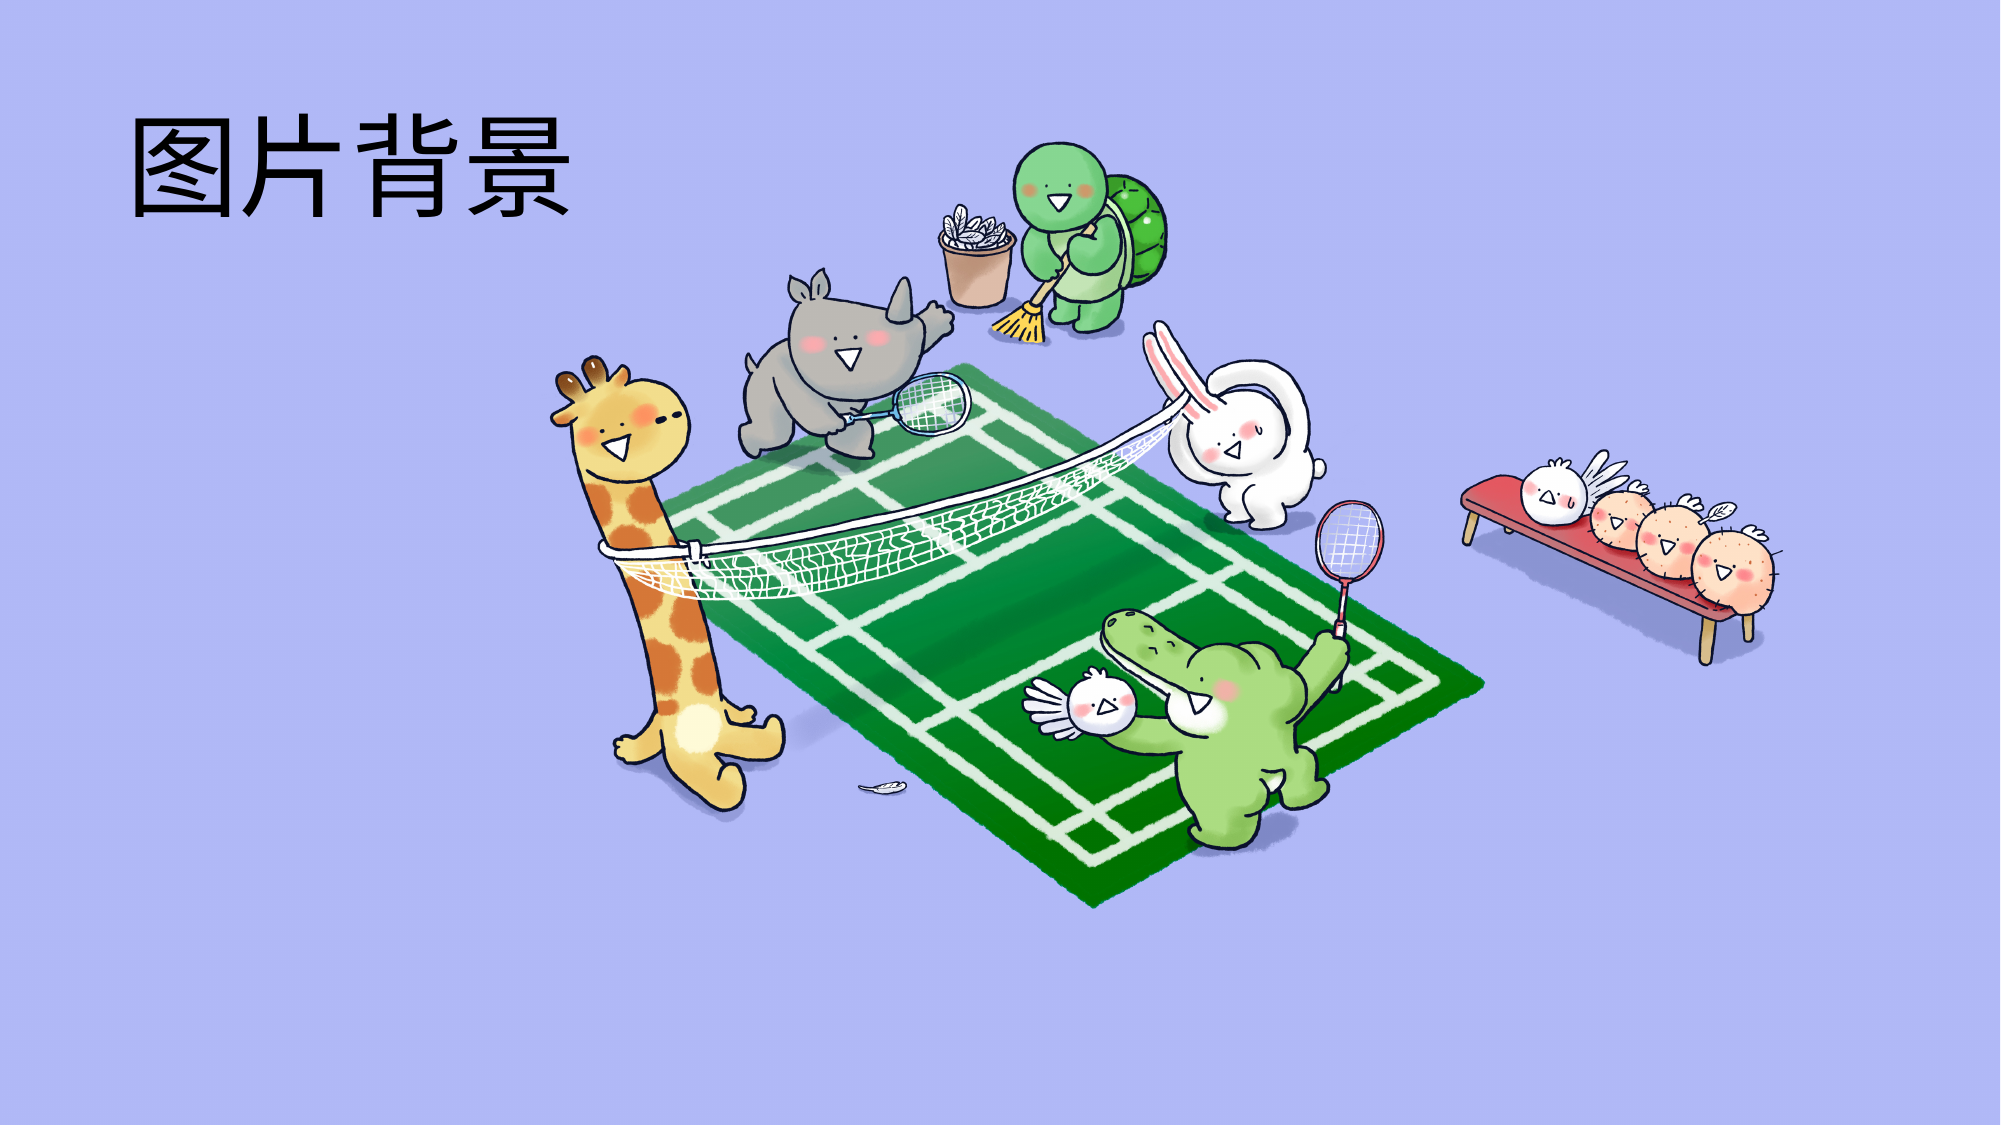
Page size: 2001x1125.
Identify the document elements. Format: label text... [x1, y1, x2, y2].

picture [0, 0, 2001, 1125]
text_box 图片背景 [111, 88, 592, 239]
